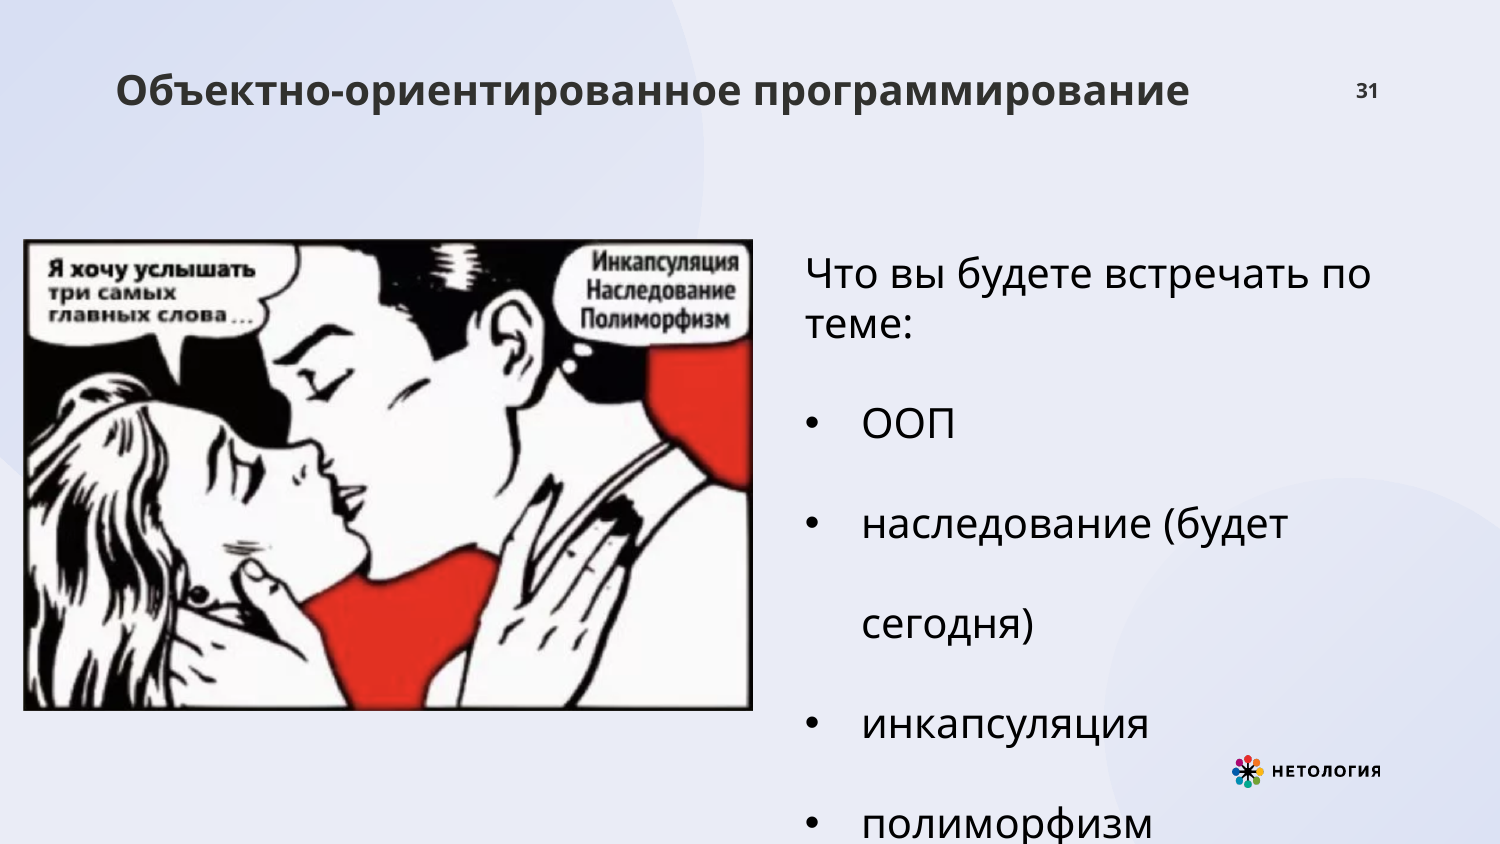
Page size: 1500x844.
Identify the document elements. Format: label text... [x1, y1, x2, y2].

title Объектно-ориентированное программирование [115, 63, 1227, 114]
text_box Что вы будете встречать по теме: ООП наследование (будет сегодня) инкапсуляция полиморфизм [790, 239, 1485, 844]
picture [23, 239, 753, 711]
slide_number 31 [1318, 79, 1380, 105]
